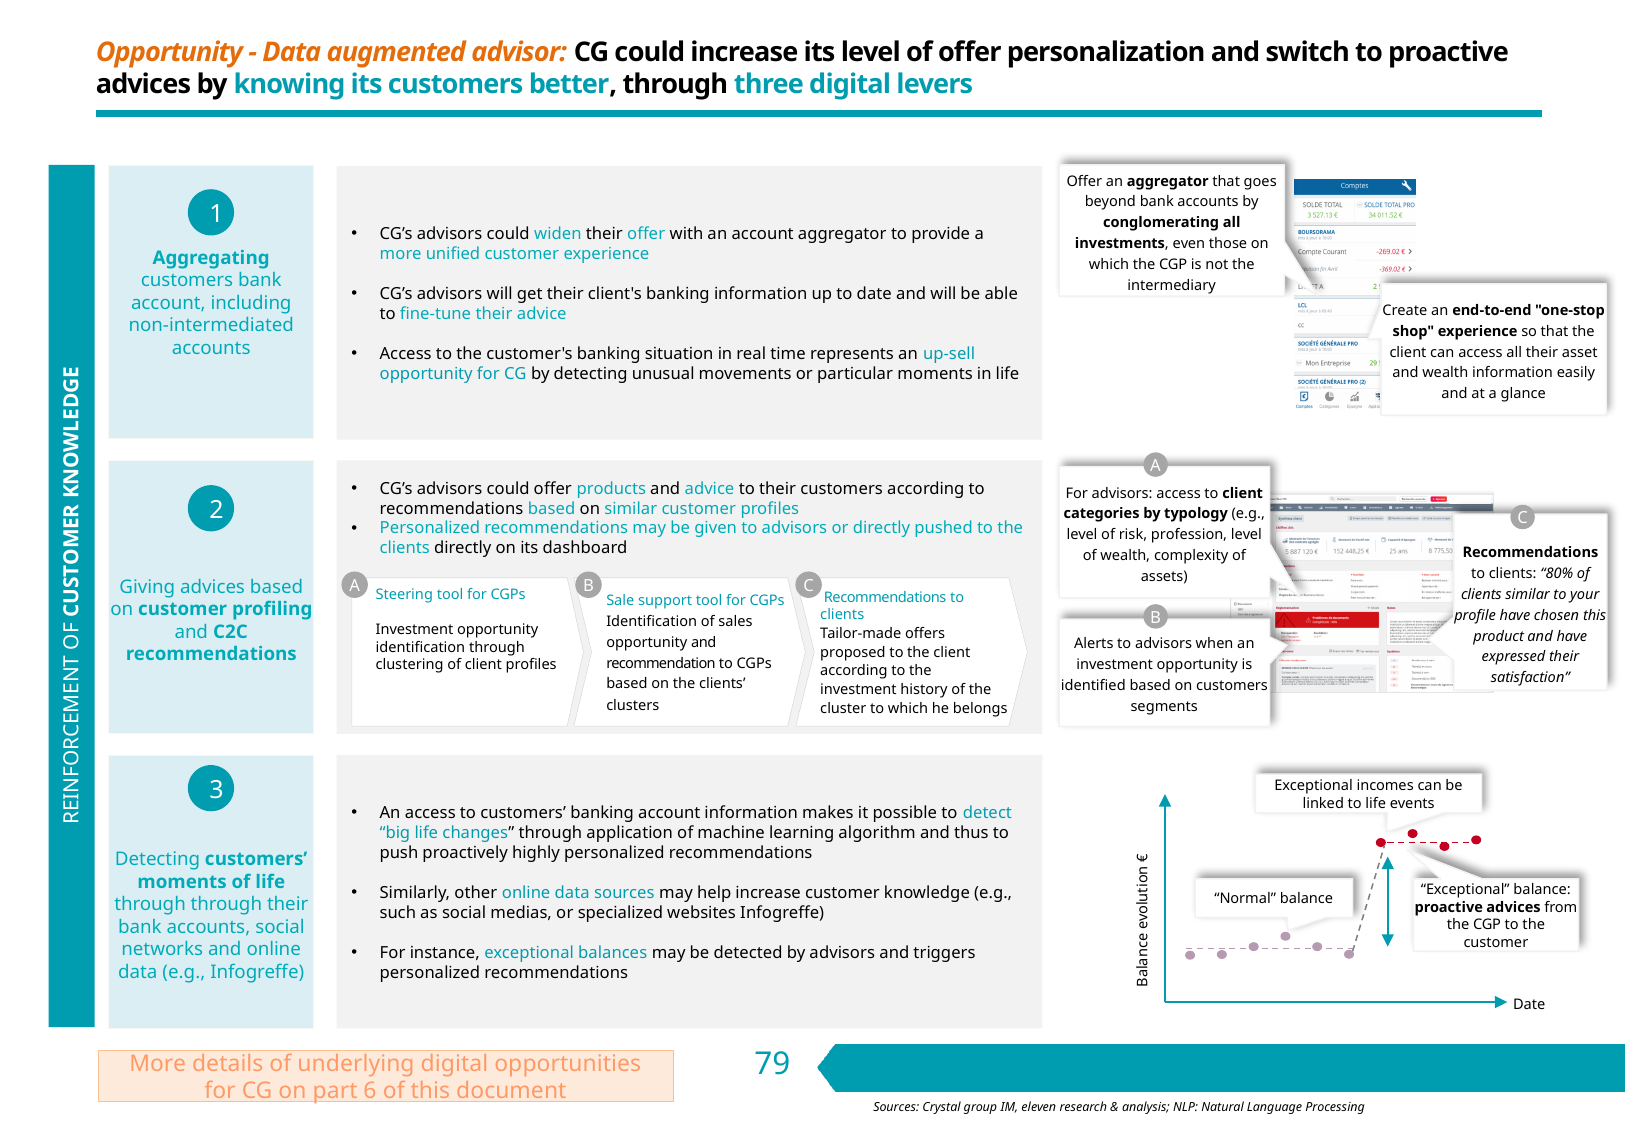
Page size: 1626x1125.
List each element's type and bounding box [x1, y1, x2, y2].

text_box [335, 458, 1044, 736]
text_box [108, 460, 314, 734]
text_box [1255, 774, 1482, 832]
text_box [48, 164, 95, 1028]
text_box [1185, 950, 1196, 960]
picture [1293, 179, 1416, 409]
text_box [108, 755, 314, 1029]
text_box [858, 1091, 1527, 1122]
title [95, 19, 1542, 114]
text_box [1059, 450, 1607, 727]
text_box [96, 1048, 675, 1103]
text_box [1407, 849, 1579, 952]
text_box [1125, 808, 1158, 1003]
text_box [1381, 262, 1607, 416]
picture [810, 1044, 1625, 1115]
text_box [1186, 835, 1482, 959]
text_box [335, 753, 1044, 1030]
text_box [108, 164, 1293, 442]
text_box [1407, 829, 1418, 839]
text_box [1164, 793, 1568, 1021]
text_box [1216, 950, 1227, 959]
